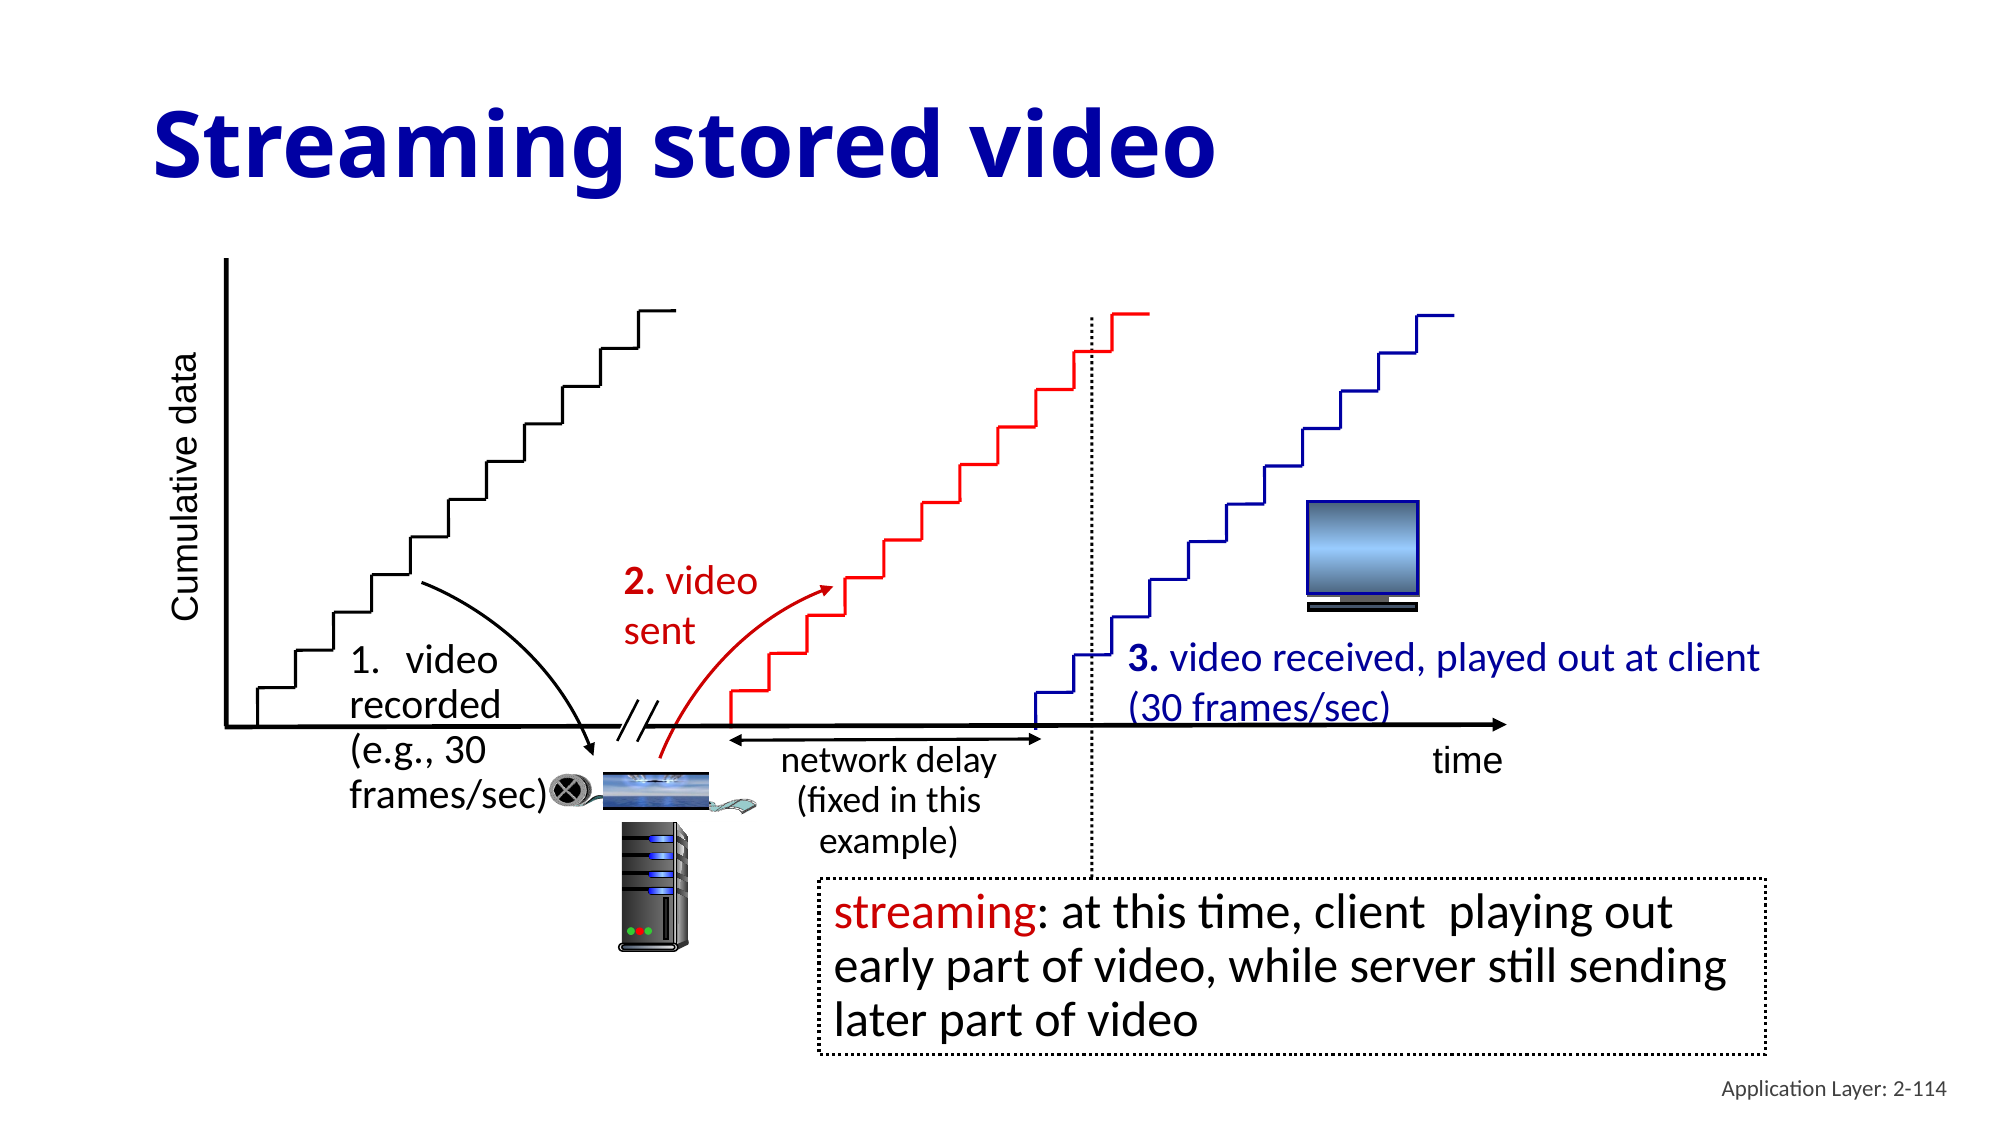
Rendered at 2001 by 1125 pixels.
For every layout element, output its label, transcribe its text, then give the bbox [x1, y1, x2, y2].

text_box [608, 761, 729, 822]
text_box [618, 822, 689, 952]
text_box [730, 313, 1780, 739]
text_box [257, 310, 677, 726]
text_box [818, 739, 1766, 1057]
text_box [334, 726, 608, 827]
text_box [729, 732, 1042, 871]
text_box Cumulative data [150, 315, 213, 638]
title Streaming stored video [137, 74, 1863, 221]
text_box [607, 545, 730, 759]
slide_number Application Layer: 2-114 [1512, 1056, 1963, 1117]
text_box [617, 695, 659, 743]
